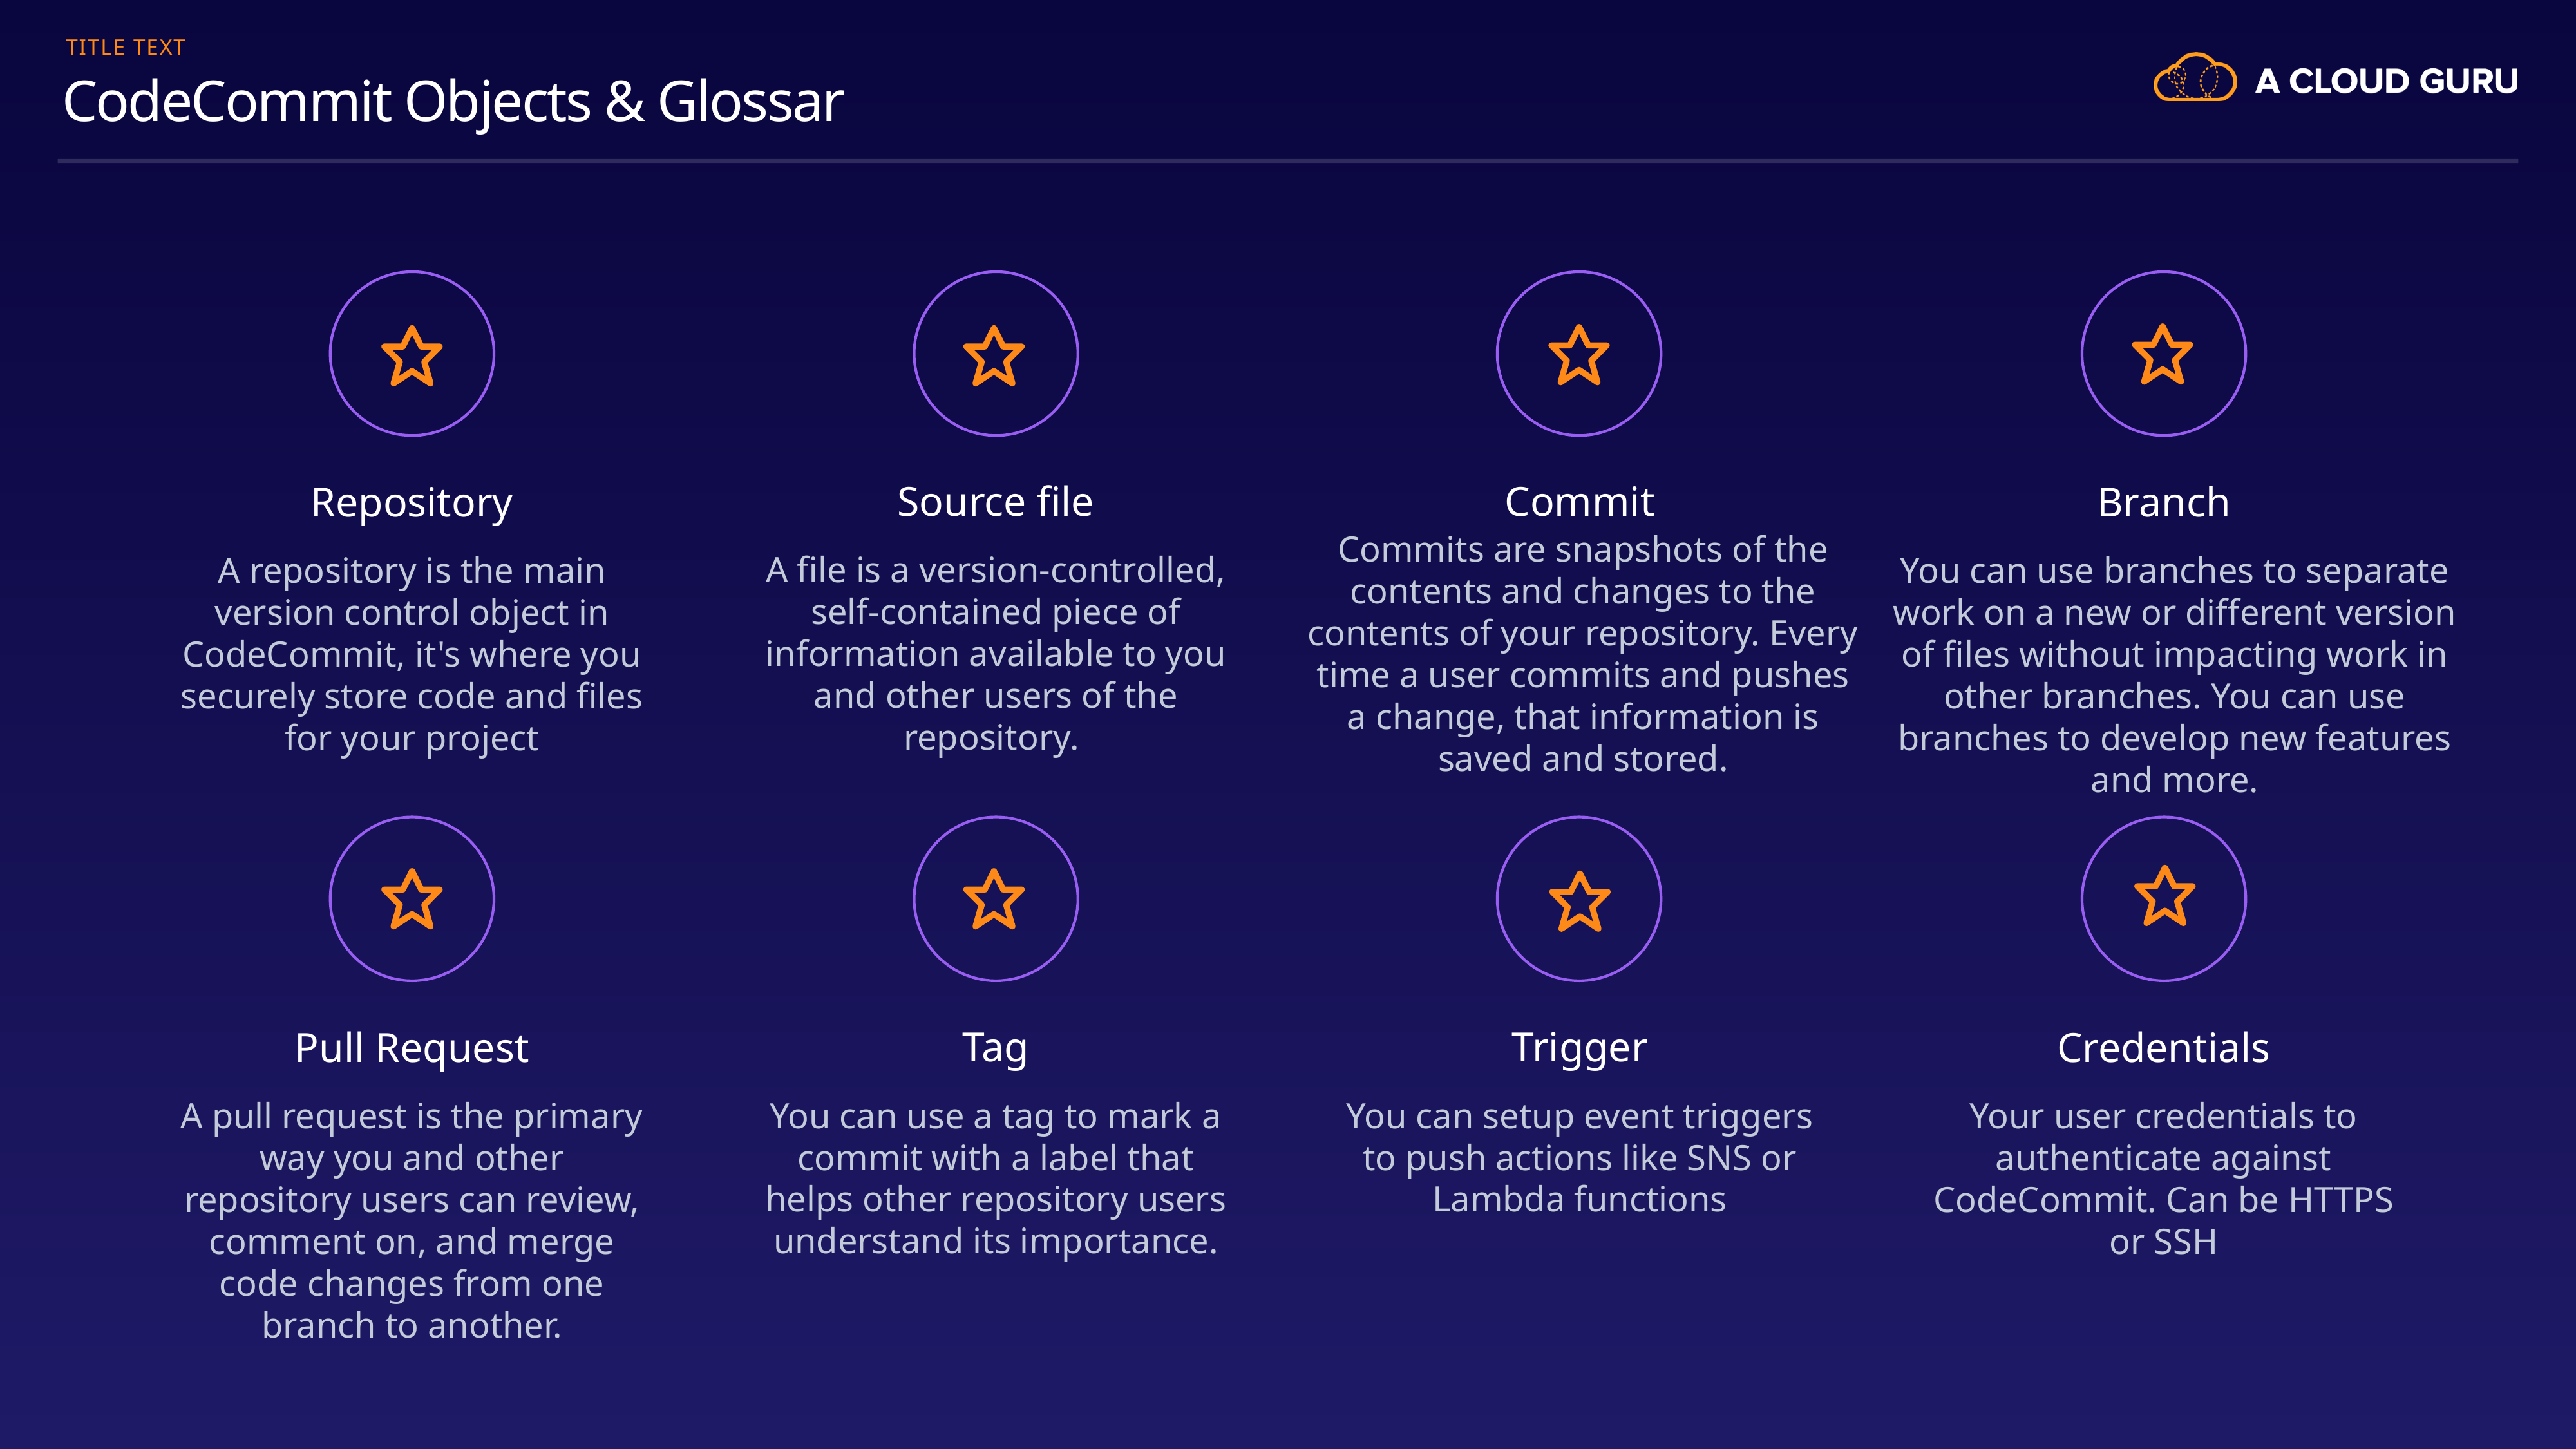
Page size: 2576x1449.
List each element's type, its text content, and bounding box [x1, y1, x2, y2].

text_box You can setup event triggers to push actions like SNS or Lambda functions [1336, 1088, 1824, 1225]
text_box Pull Request [186, 1016, 638, 1076]
text_box [1549, 870, 1611, 932]
text_box A pull request is the primary way you and other repository users can review, comment on, and merge code changes from one branch to another. [169, 1088, 655, 1350]
text_box Commits are snapshots of the contents and changes to the contents of your repository. Every time a user commits and pushes a change, that information is saved and stored. [1297, 522, 1870, 784]
list Title Text [56, 28, 2111, 64]
text_box Repository [186, 471, 638, 530]
text_box Credentials [1938, 1016, 2390, 1076]
text_box [914, 817, 1078, 981]
text_box Commit [1354, 470, 1806, 522]
text_box [963, 868, 1025, 930]
text_box A repository is the main version control object in CodeCommit, it's where you securely store code and files for your project [169, 542, 655, 763]
text_box Your user credentials to authenticate against CodeCommit. Can be HTTPS or SSH [1917, 1088, 2410, 1267]
text_box [914, 271, 1078, 436]
text_box Tag [770, 1016, 1222, 1075]
text_box You can use a tag to mark a commit with a label that helps other repository users understand its importance. [753, 1088, 1239, 1267]
text_box [1497, 271, 1662, 436]
text_box [1497, 817, 1662, 981]
text_box [2081, 817, 2246, 981]
text_box Trigger [1354, 1016, 1806, 1075]
text_box [1548, 324, 1610, 386]
text_box [381, 325, 443, 387]
text_box [2132, 323, 2193, 385]
text_box A file is a version-controlled, self-contained piece of information available to you and other users of the repository. [753, 542, 1239, 762]
text_box [2134, 864, 2196, 927]
picture [2153, 52, 2517, 102]
text_box Branch [1938, 471, 2390, 530]
text_box [330, 271, 495, 436]
text_box [2081, 271, 2246, 436]
text_box Source file [770, 470, 1222, 530]
text_box You can use branches to separate work on a new or different version of files without impacting work in other branches. You can use branches to develop new features and more. [1869, 542, 2481, 805]
text_box [330, 817, 495, 981]
text_box [963, 325, 1025, 387]
text_box [381, 868, 443, 930]
list CodeCommit Objects & Glossar [52, 59, 2107, 137]
